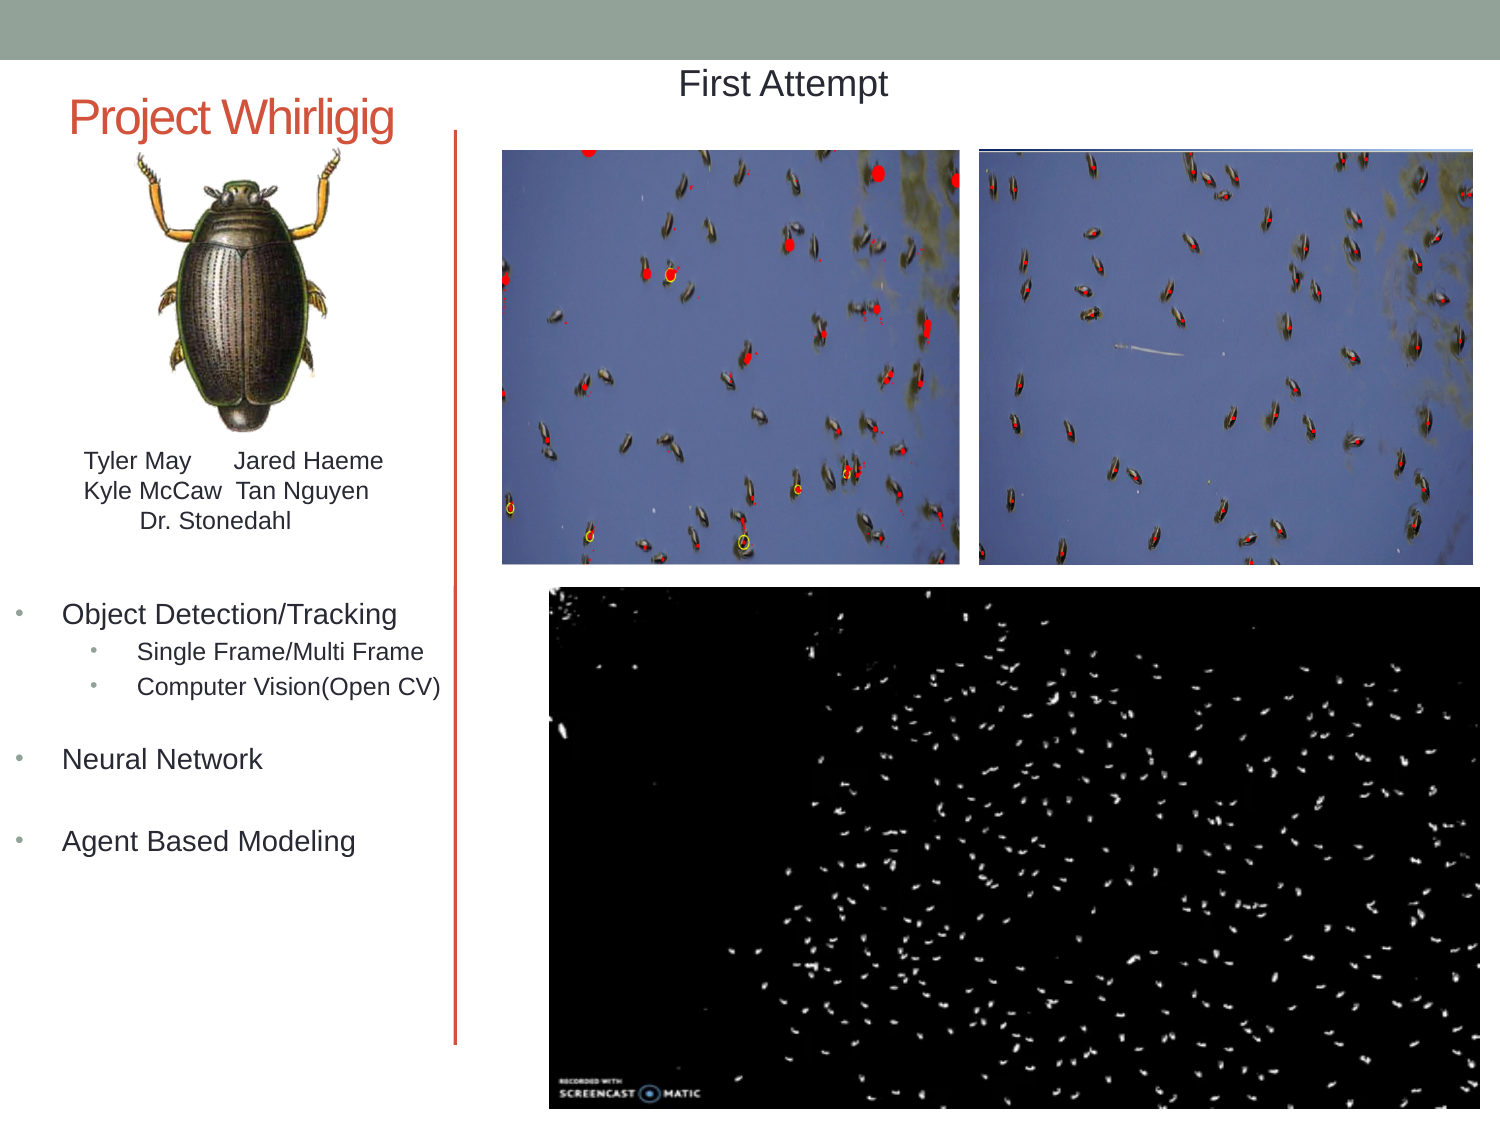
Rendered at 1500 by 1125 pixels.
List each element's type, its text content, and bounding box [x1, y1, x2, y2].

title Project Whirligig [53, 71, 422, 153]
picture [132, 141, 343, 438]
picture [501, 149, 961, 565]
text_box First Attempt [663, 51, 915, 111]
list Object Detection/Tracking Single Frame/Multi Frame Computer Vision(Open CV) Neural Network Agent Based Modeling [0, 587, 494, 988]
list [549, 587, 1480, 1109]
picture [979, 149, 1473, 565]
text_box Tyler May Jared Haeme Kyle McCaw Tan Nguyen Dr. Stonedahl [68, 437, 407, 543]
